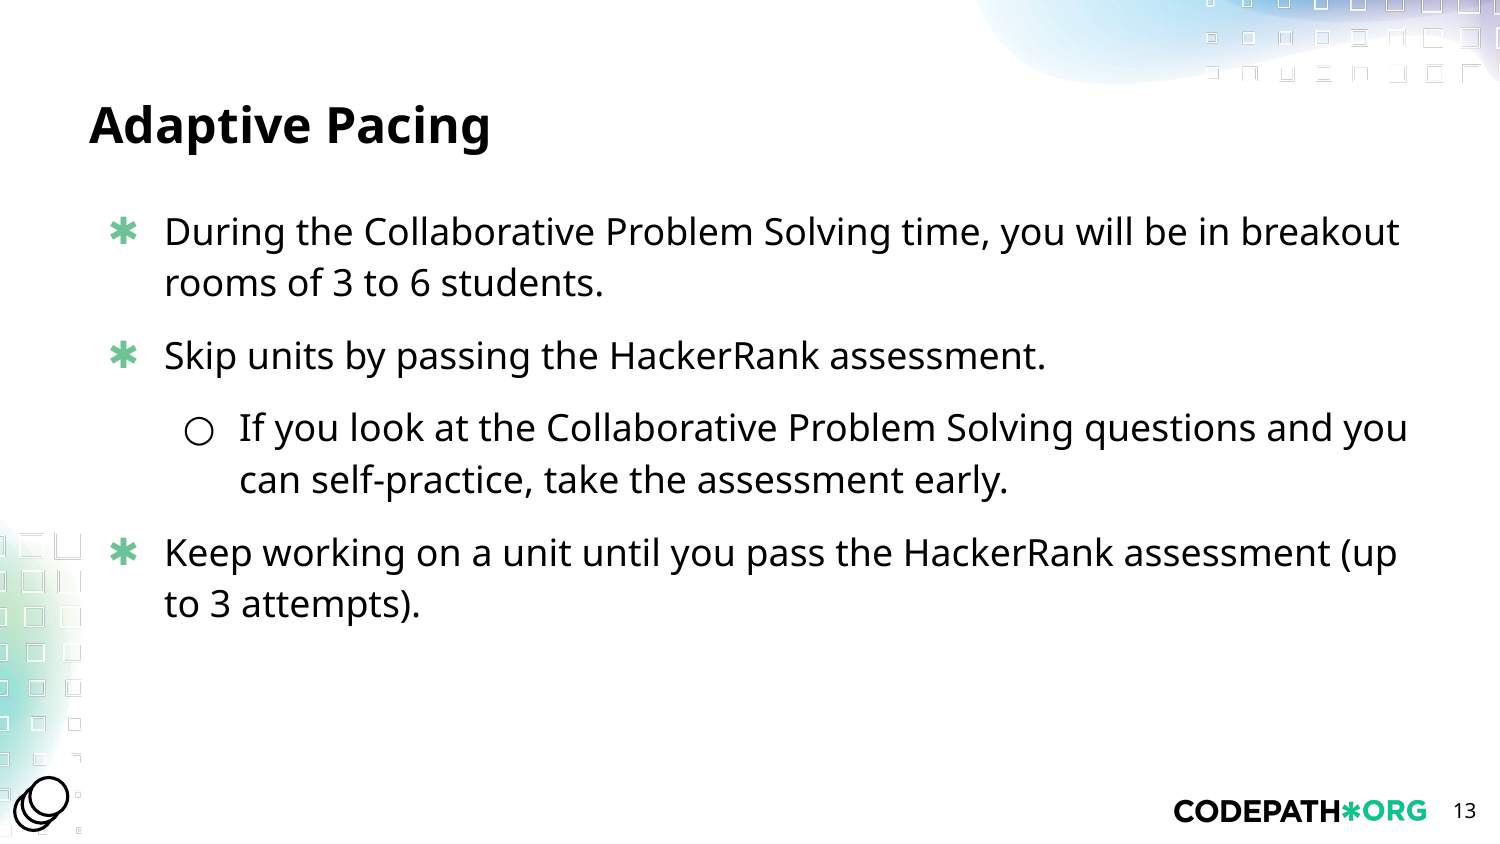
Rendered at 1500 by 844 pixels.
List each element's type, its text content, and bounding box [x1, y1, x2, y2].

slide_number ‹#› [1401, 786, 1492, 837]
list During the Collaborative Problem Solving time, you will be in breakout rooms of 3 to 6 students. Skip units by passing the HackerRank assessment. If you look at the Collaborative Problem Solving questions and you can self-practice, take the assessment early. Keep working on a unit until you pass the HackerRank assessment (up to 3 attempts). [74, 185, 1426, 758]
title Adaptive Pacing [74, 78, 1426, 173]
picture [1173, 799, 1401, 823]
picture [0, 451, 166, 844]
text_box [14, 777, 68, 831]
picture [950, 0, 1500, 96]
